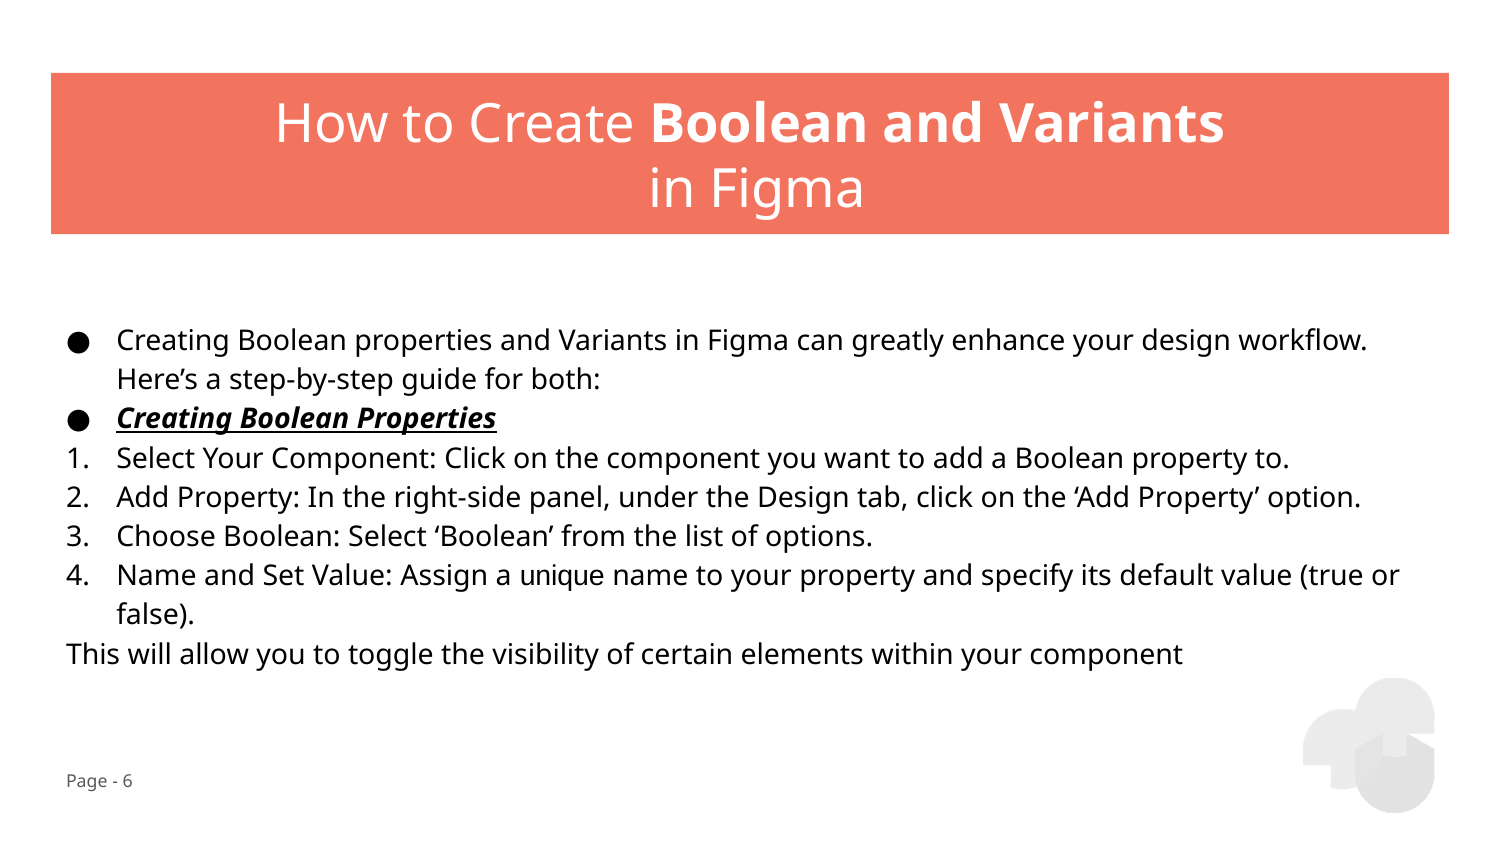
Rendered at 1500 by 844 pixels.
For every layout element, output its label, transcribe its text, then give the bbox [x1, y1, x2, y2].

list Creating Boolean properties and Variants in Figma can greatly enhance your design workflow. Here’s a step-by-step guide for both: Creating Boolean Properties Select Your Component: Click on the component you want to add a Boolean property to. Add Property: In the right-side panel, under the Design tab, click on the ‘Add Property’ option. Choose Boolean: Select ‘Boolean’ from the list of options. Name and Set Value: Assign a unique name to your property and specify its default value (true or false). This will allow you to toggle the visibility of certain elements within your component [34, 302, 1432, 692]
title How to Create Boolean and Variants in Figma [51, 72, 1449, 235]
slide_number Page - 6 [51, 749, 192, 814]
